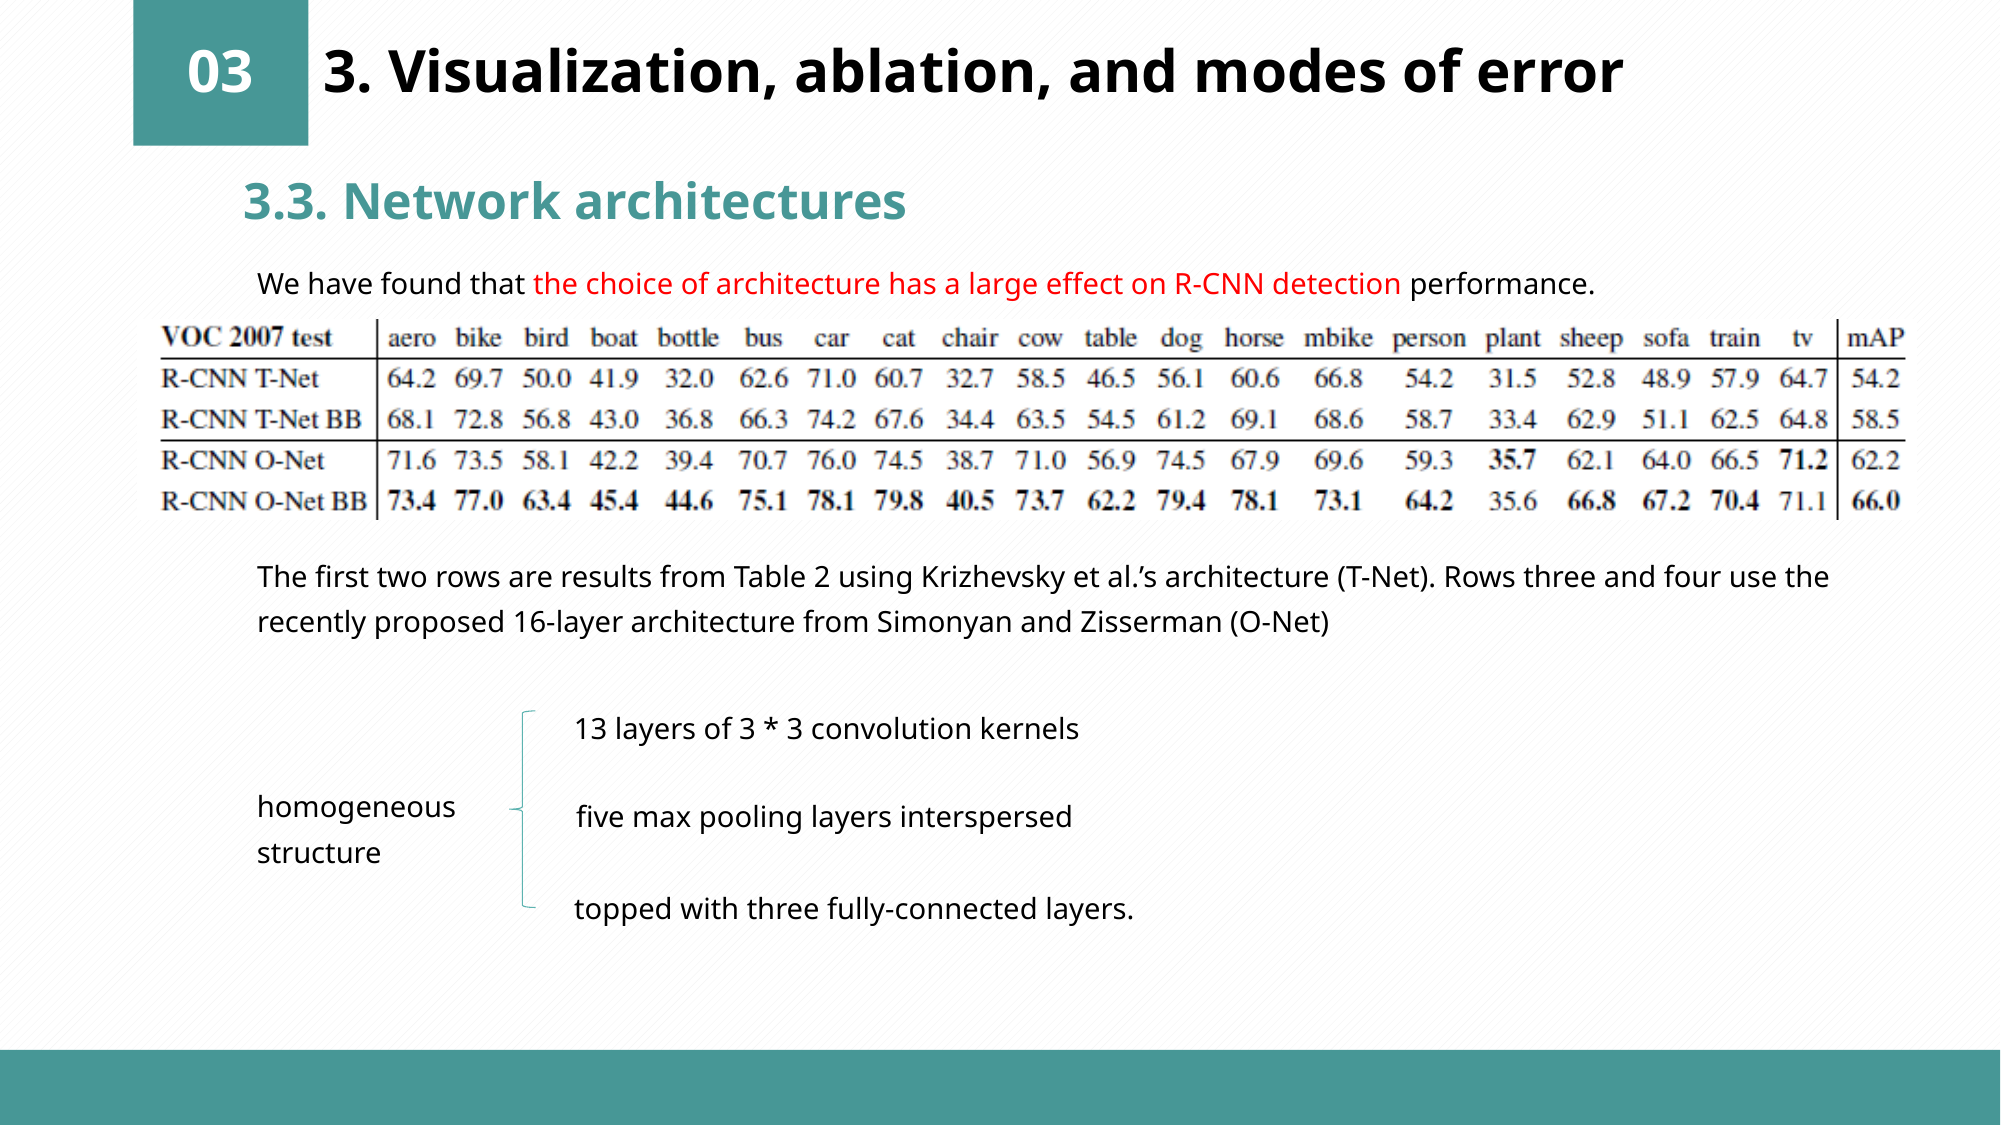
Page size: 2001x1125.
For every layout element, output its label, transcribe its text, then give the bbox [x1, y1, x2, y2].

text_box 3.3. Network architectures [228, 161, 923, 237]
text_box topped with three fully-connected layers. [559, 872, 1182, 933]
picture [137, 319, 1917, 520]
text_box homogeneous structure [242, 770, 628, 877]
text_box five max pooling layers interspersed [561, 781, 1101, 842]
text_box [521, 710, 536, 770]
text_box The first two rows are results from Table 2 using Krizhevsky et al.’s architecture (T-Net). Rows three and four use the recently proposed 16-layer architecture from Simonyan and Zisserman (O-Net) [242, 540, 1917, 647]
list 3. Visualization, ablation, and modes of error [308, 34, 1684, 105]
text_box [521, 877, 536, 909]
text_box 13 layers of 3 * 3 convolution kernels [559, 692, 1101, 753]
list 03 [133, 34, 308, 105]
text_box We have found that the choice of architecture has a large effect on R-CNN detection performance. [242, 247, 1917, 309]
